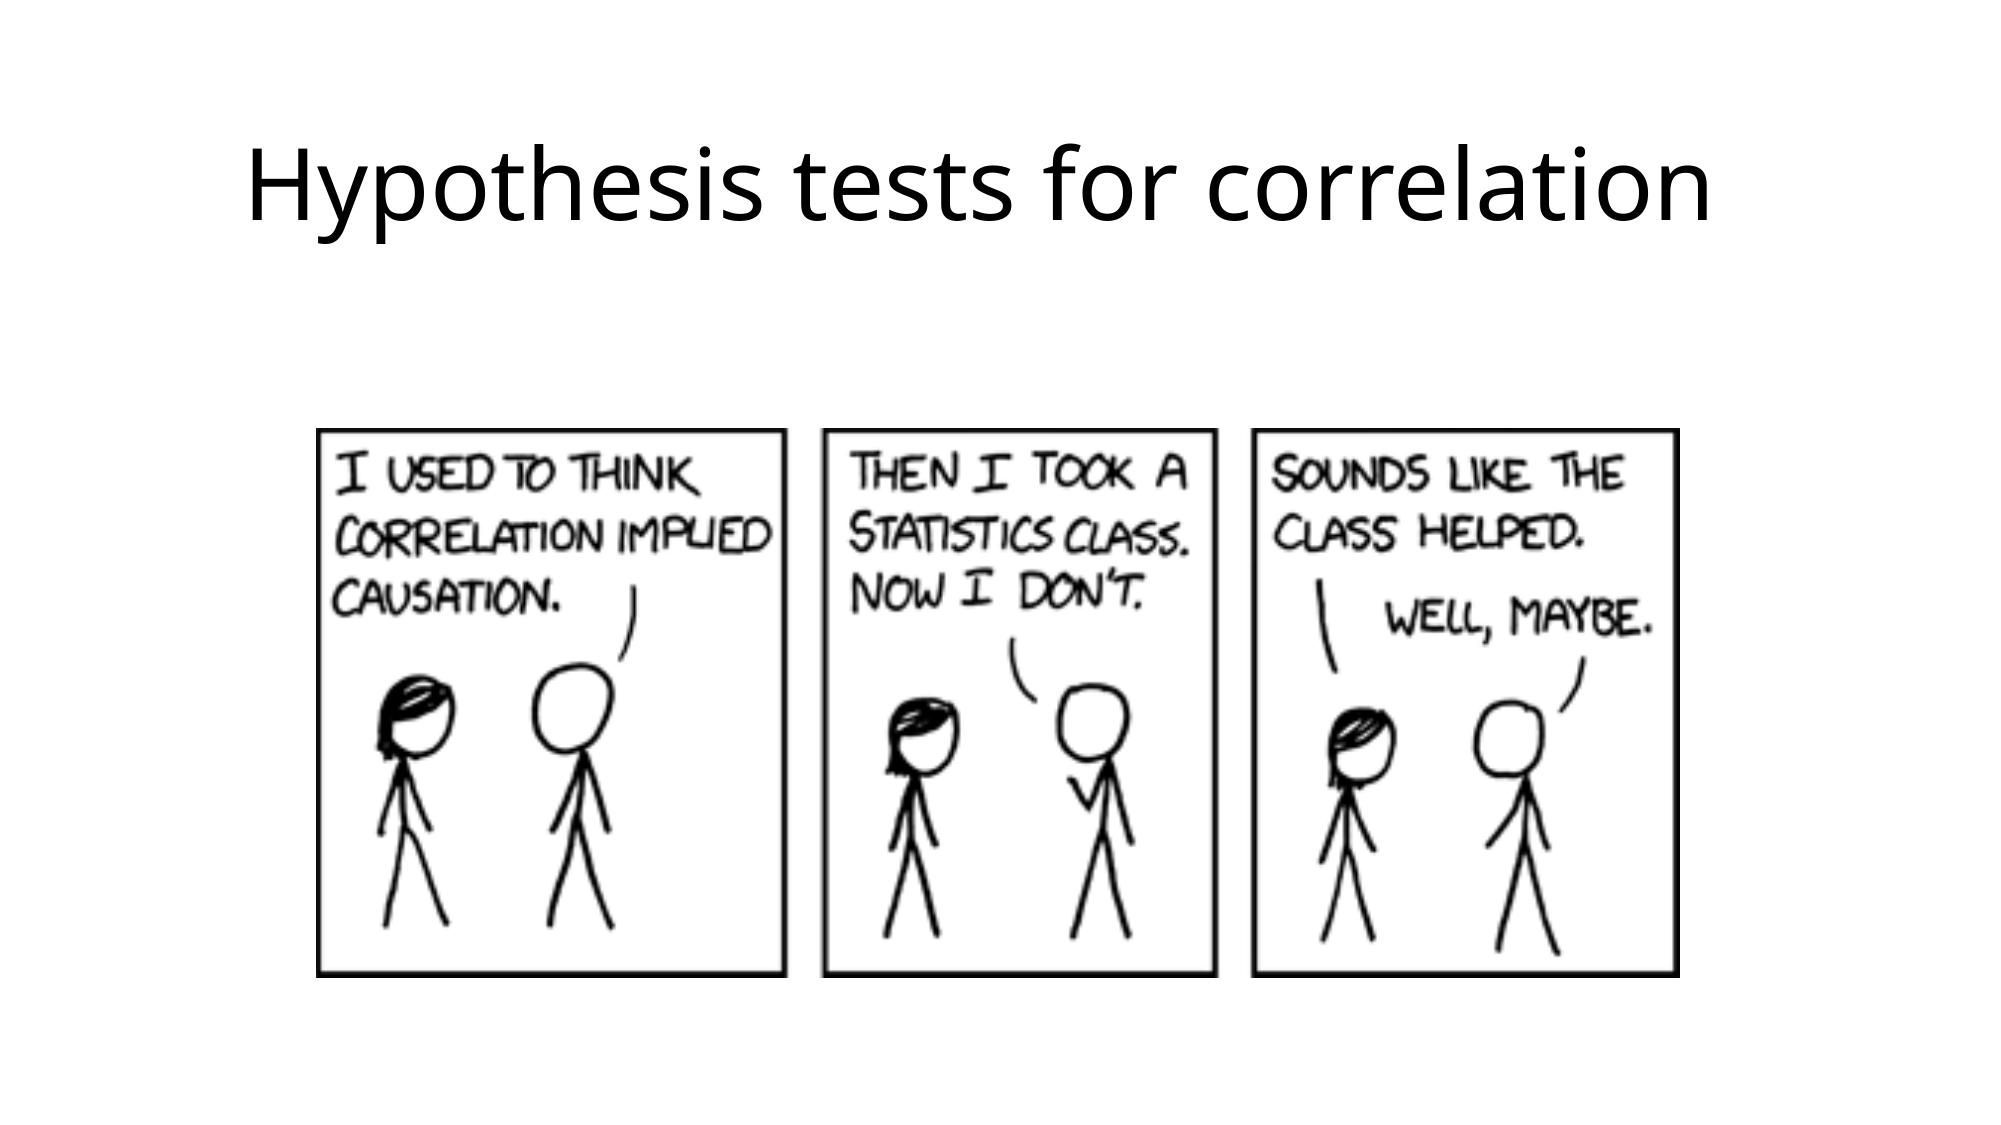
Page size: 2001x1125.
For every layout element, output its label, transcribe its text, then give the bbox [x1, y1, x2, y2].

picture [316, 428, 1680, 978]
title Hypothesis tests for correlation [79, 93, 1882, 250]
